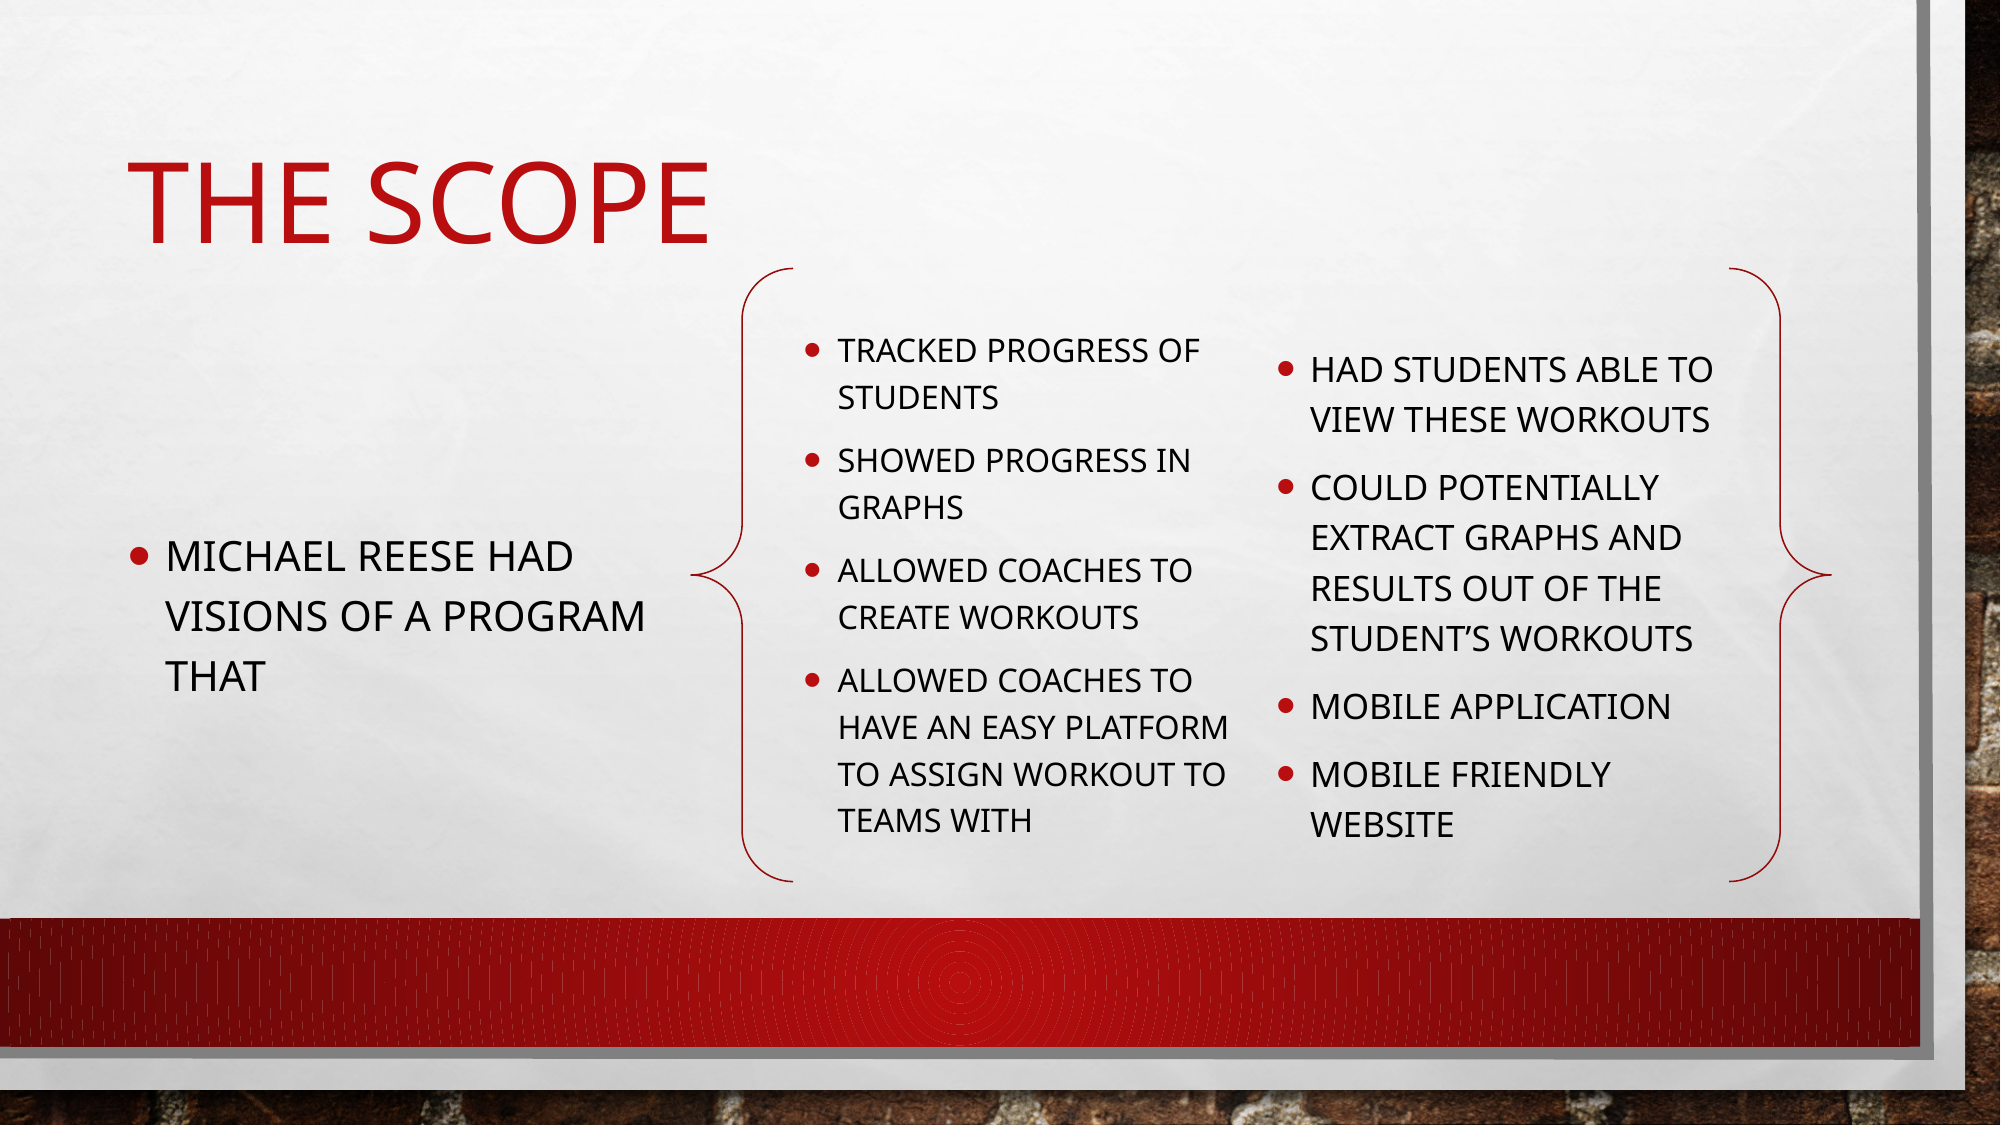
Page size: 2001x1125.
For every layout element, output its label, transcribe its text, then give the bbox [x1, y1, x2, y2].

picture [0, 0, 2000, 1125]
text_box [690, 267, 1833, 883]
title The scope [112, 112, 1818, 302]
list Michael Reese had visions of a program that [112, 338, 667, 882]
